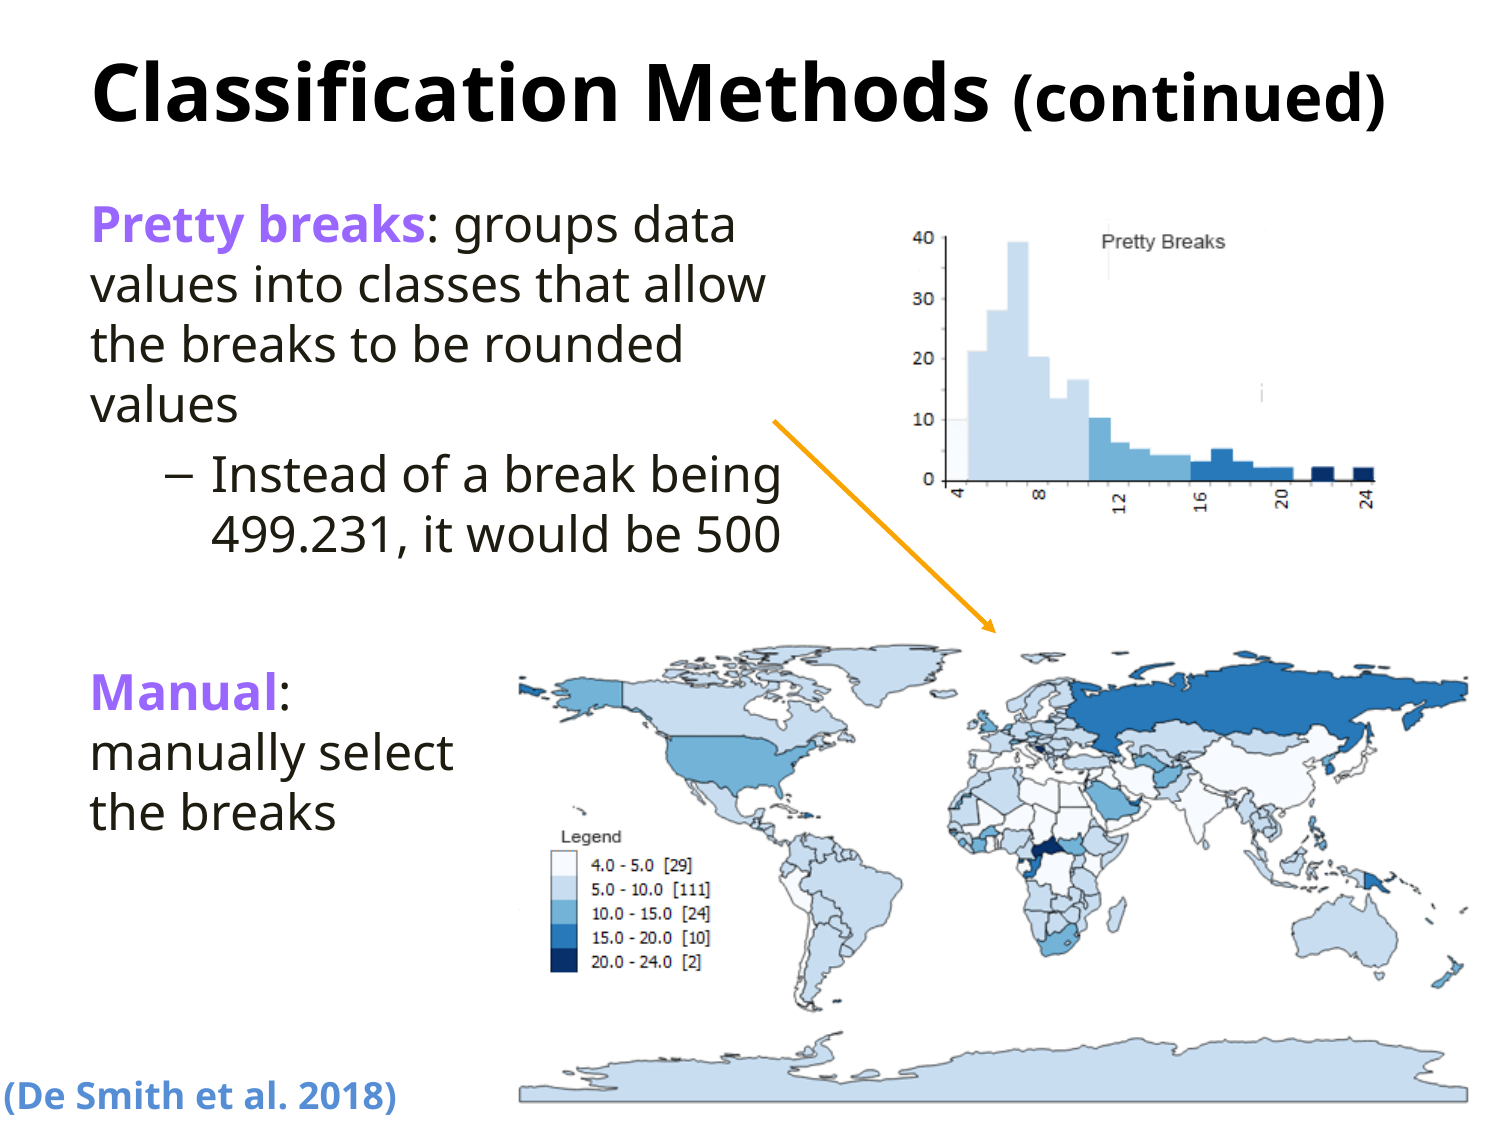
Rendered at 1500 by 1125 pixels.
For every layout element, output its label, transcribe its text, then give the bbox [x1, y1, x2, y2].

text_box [773, 420, 997, 634]
title Classification Methods (continued) [75, 0, 1425, 183]
text_box Manual: manually select the breaks [74, 652, 502, 848]
list Pretty breaks: groups data values into classes that allow the breaks to be rounded values Instead of a break being 499.231, it would be 500 [75, 184, 824, 927]
picture [903, 219, 1385, 524]
text_box (De Smith et al. 2018) [0, 1064, 413, 1125]
picture [513, 633, 1479, 1110]
